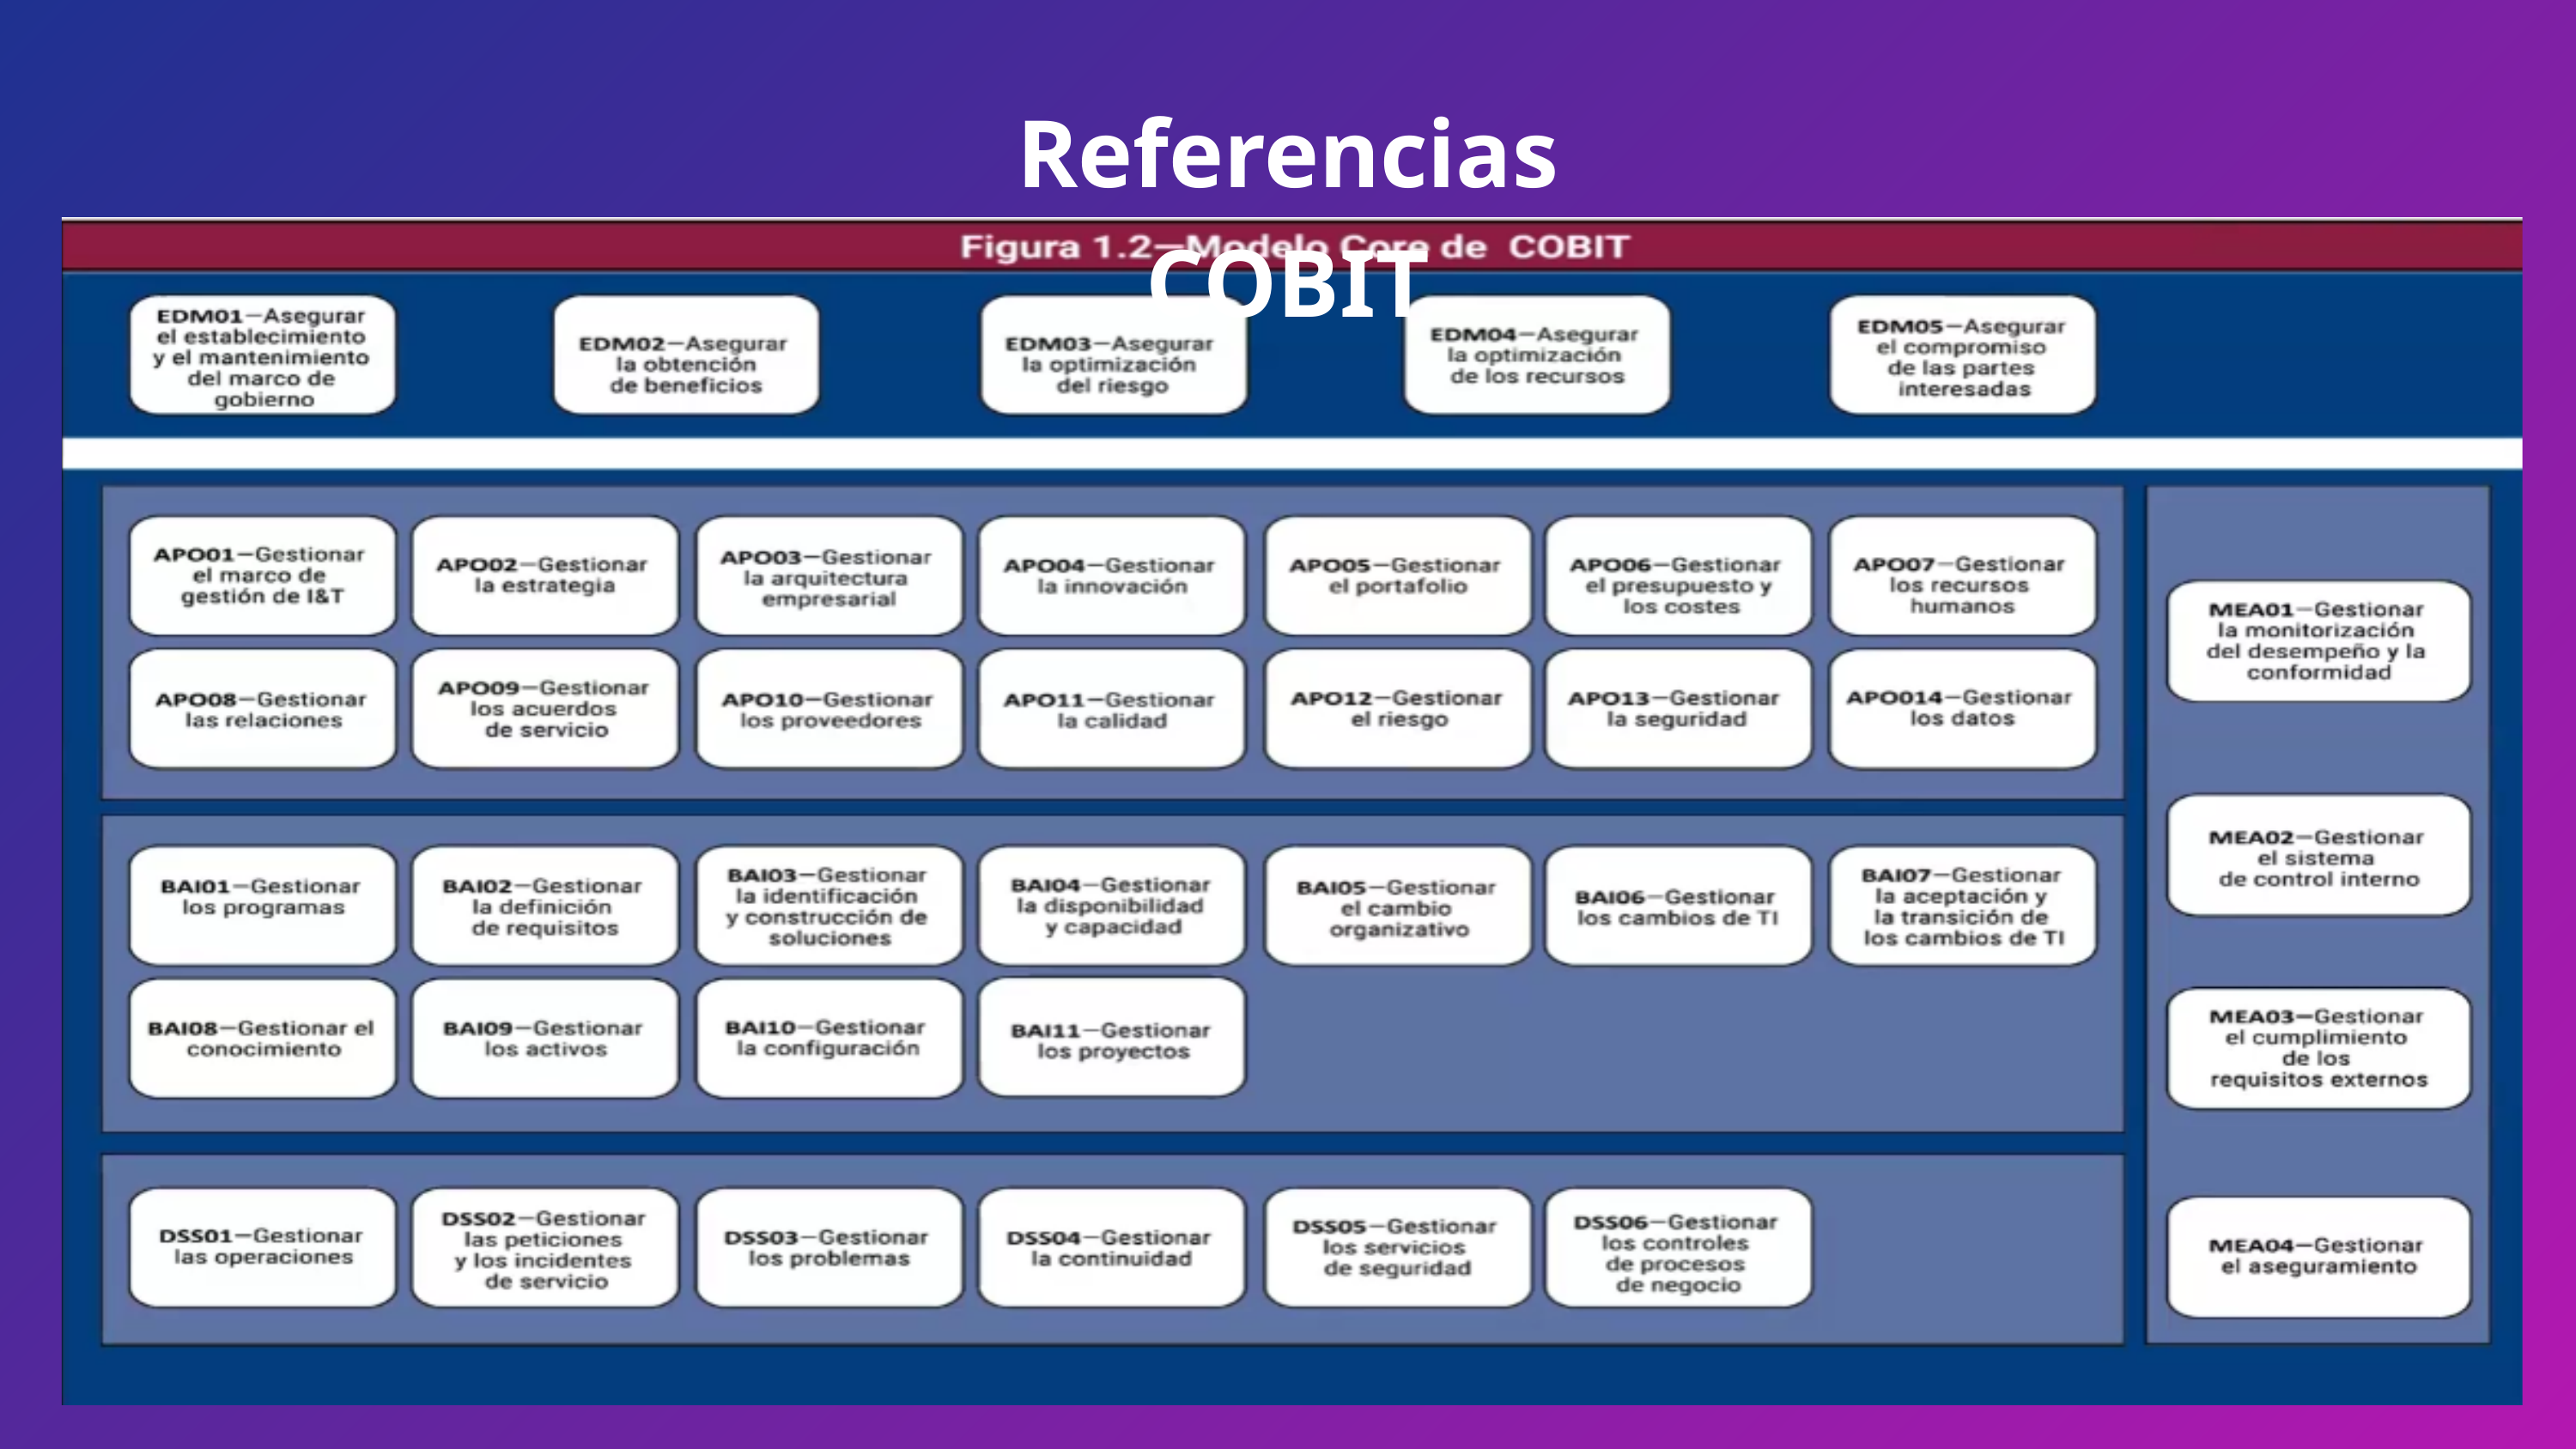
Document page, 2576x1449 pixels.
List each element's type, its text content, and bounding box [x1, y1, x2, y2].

text_box Referencias COBIT [863, 76, 1713, 336]
text_box [61, 217, 2523, 1405]
